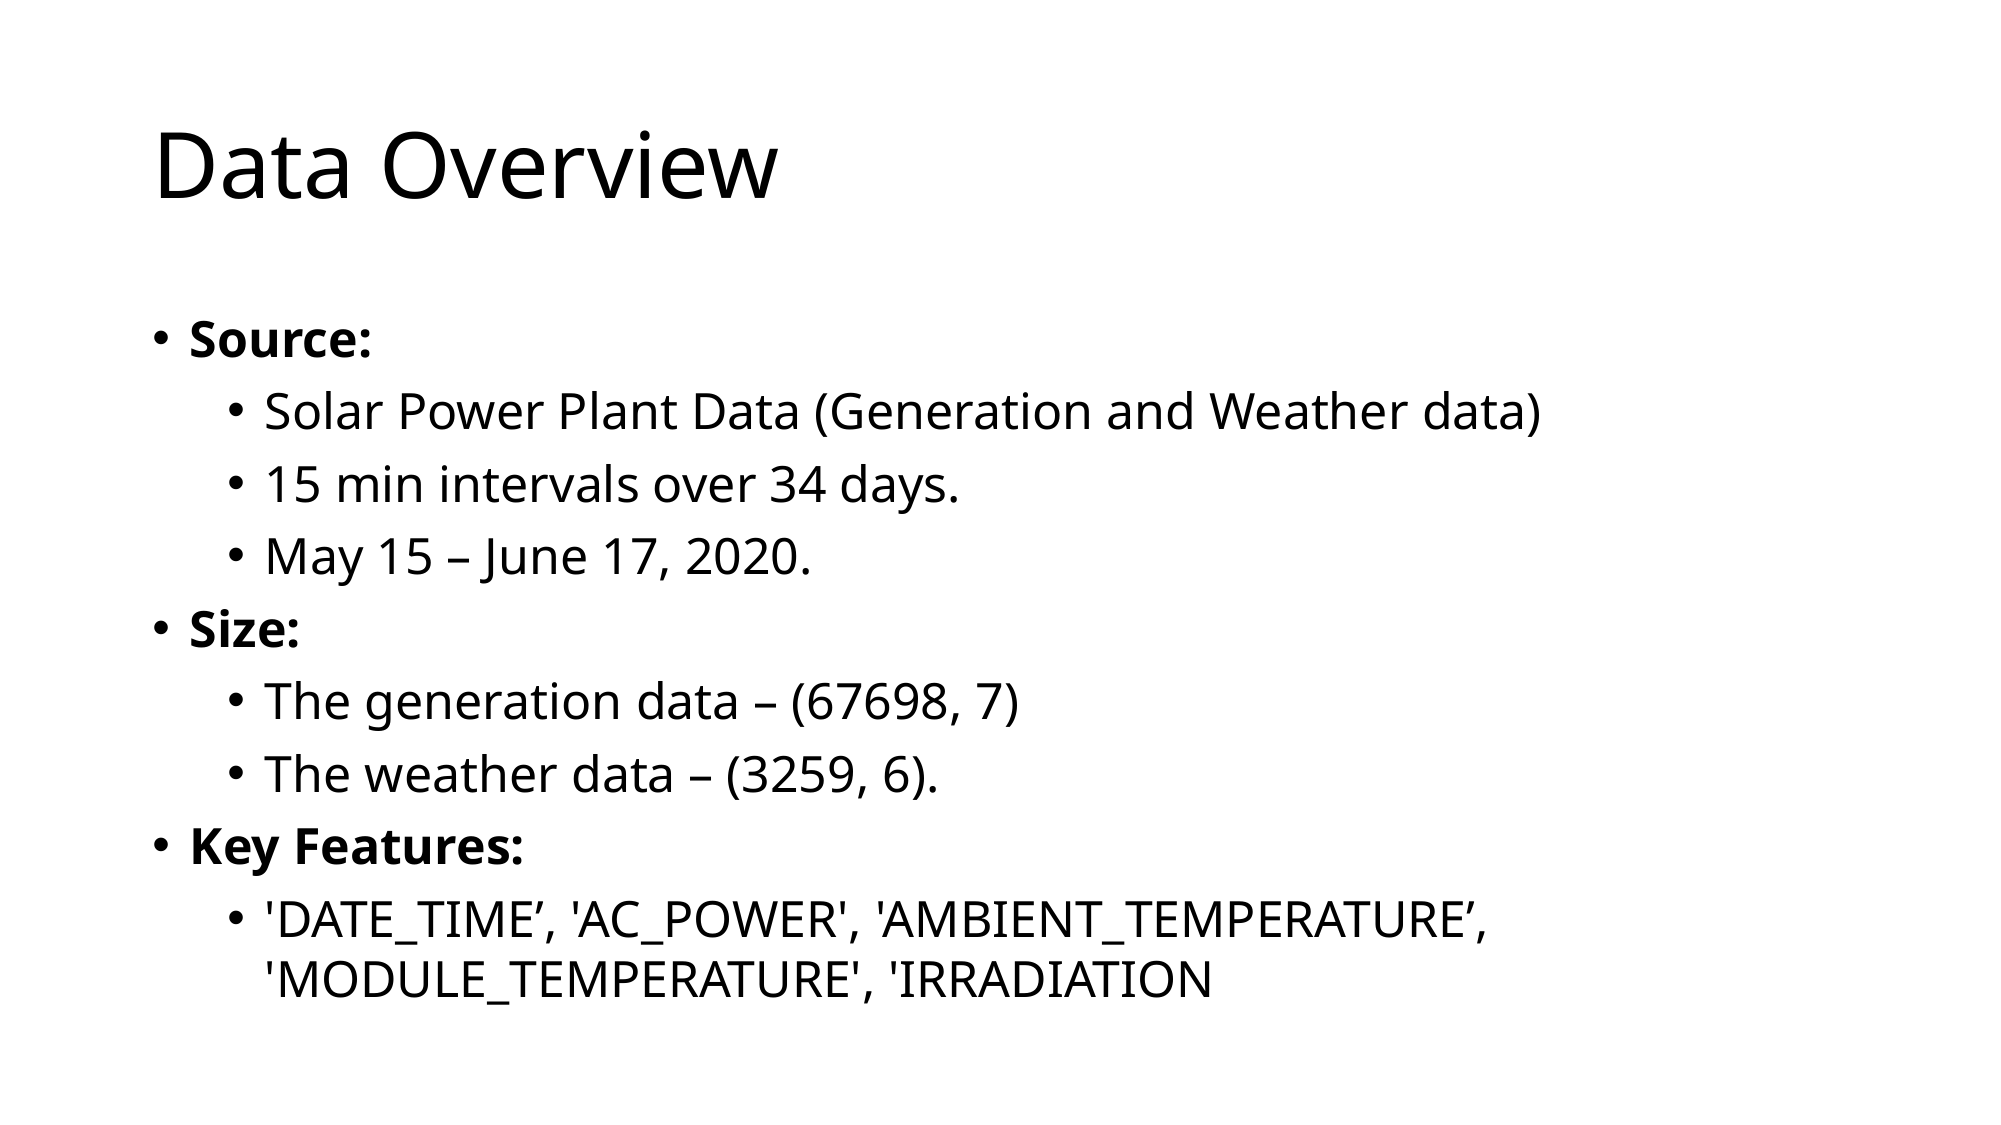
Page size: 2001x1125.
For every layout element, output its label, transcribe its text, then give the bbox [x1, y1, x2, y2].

list Source: Solar Power Plant Data (Generation and Weather data) 15 min intervals over 34 days. May 15 – June 17, 2020. Size: The generation data – (67698, 7) The weather data – (3259, 6). Key Features: 'DATE_TIME’, 'AC_POWER', 'AMBIENT_TEMPERATURE’, 'MODULE_TEMPERATURE', 'IRRADIATION [137, 299, 1863, 1014]
title Data Overview [137, 59, 1863, 278]
